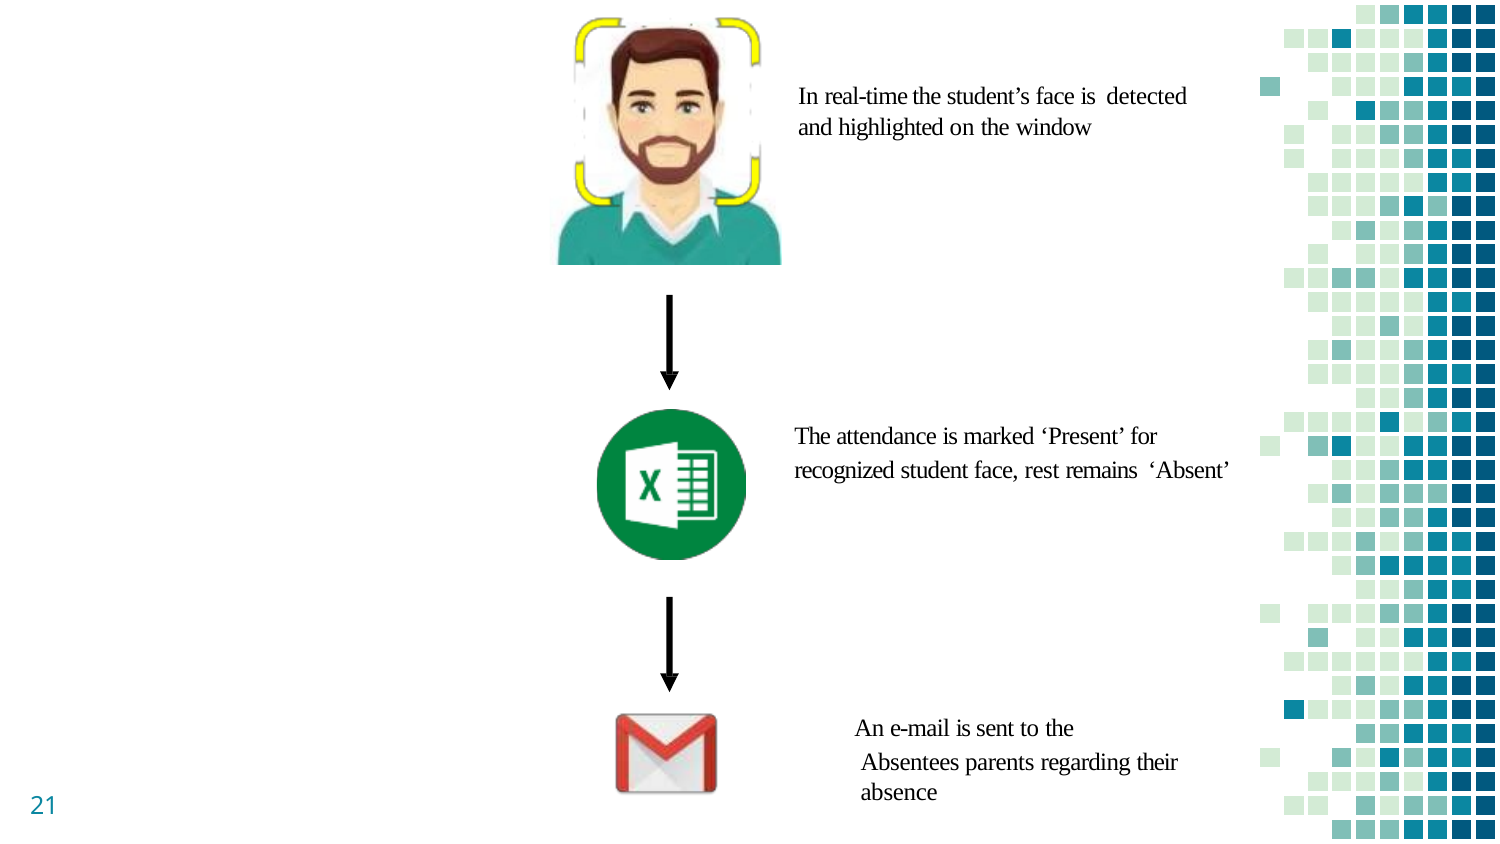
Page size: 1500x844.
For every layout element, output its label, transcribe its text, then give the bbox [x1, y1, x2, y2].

text_box [596, 409, 746, 560]
slide_number 21 [15, 774, 105, 839]
text_box The attendance is marked ‘Present’ for recognized student face, rest remains ‘Absent’ [792, 413, 1257, 484]
text_box In real-time the student’s face is detected and highlighted on the window [796, 77, 1197, 141]
text_box [660, 294, 679, 391]
text_box [549, 21, 782, 265]
text_box [613, 698, 719, 808]
text_box [559, 0, 773, 217]
text_box [660, 596, 679, 693]
text_box An e-mail is sent to the Absentees parents regarding their absence [852, 704, 1197, 806]
